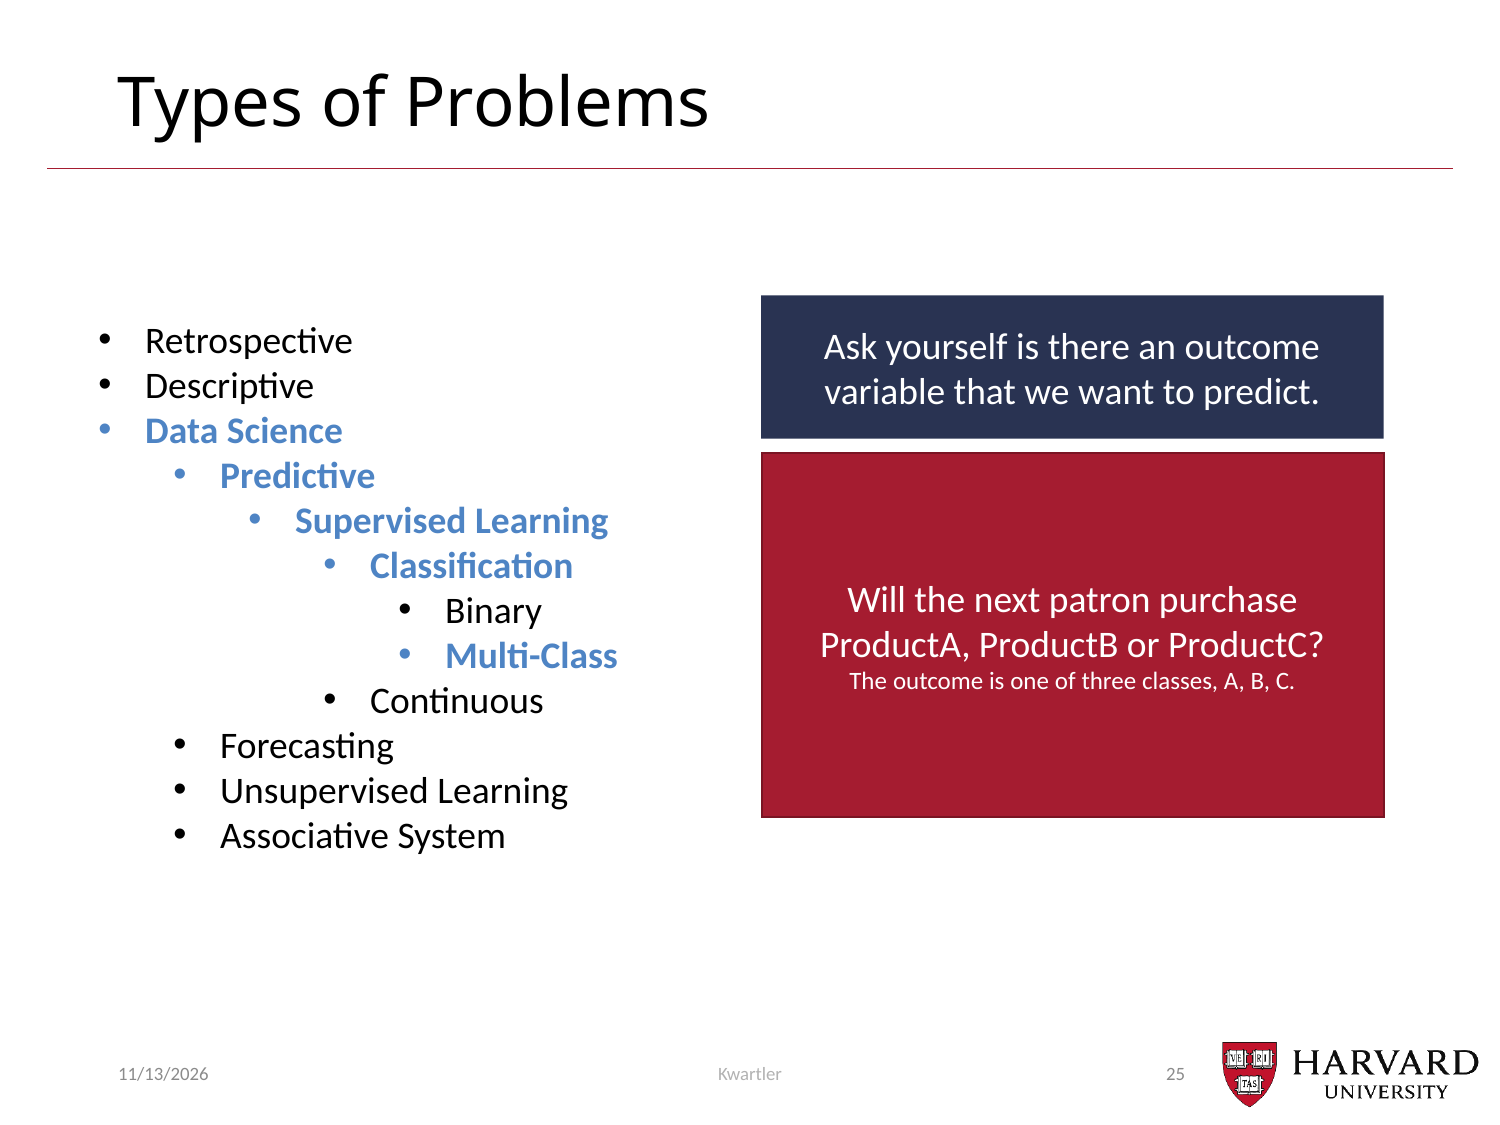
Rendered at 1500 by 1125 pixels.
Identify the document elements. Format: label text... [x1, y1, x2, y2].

text_box Will the next patron purchase ProductA, ProductB or ProductC? The outcome is one of three classes, A, B, C. [761, 452, 1385, 818]
footer Kwartler [496, 1042, 1004, 1103]
title Types of Problems [103, 59, 1397, 157]
slide_number 25 [1059, 1042, 1200, 1103]
picture [1200, 1024, 1500, 1125]
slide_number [103, 1042, 441, 1103]
text_box Ask yourself is there an outcome variable that we want to predict. [760, 294, 1385, 440]
text_box Retrospective Descriptive Data Science Predictive Supervised Learning Classification Binary Multi-Class Continuous Forecasting Unsupervised Learning Associative System [83, 308, 634, 909]
